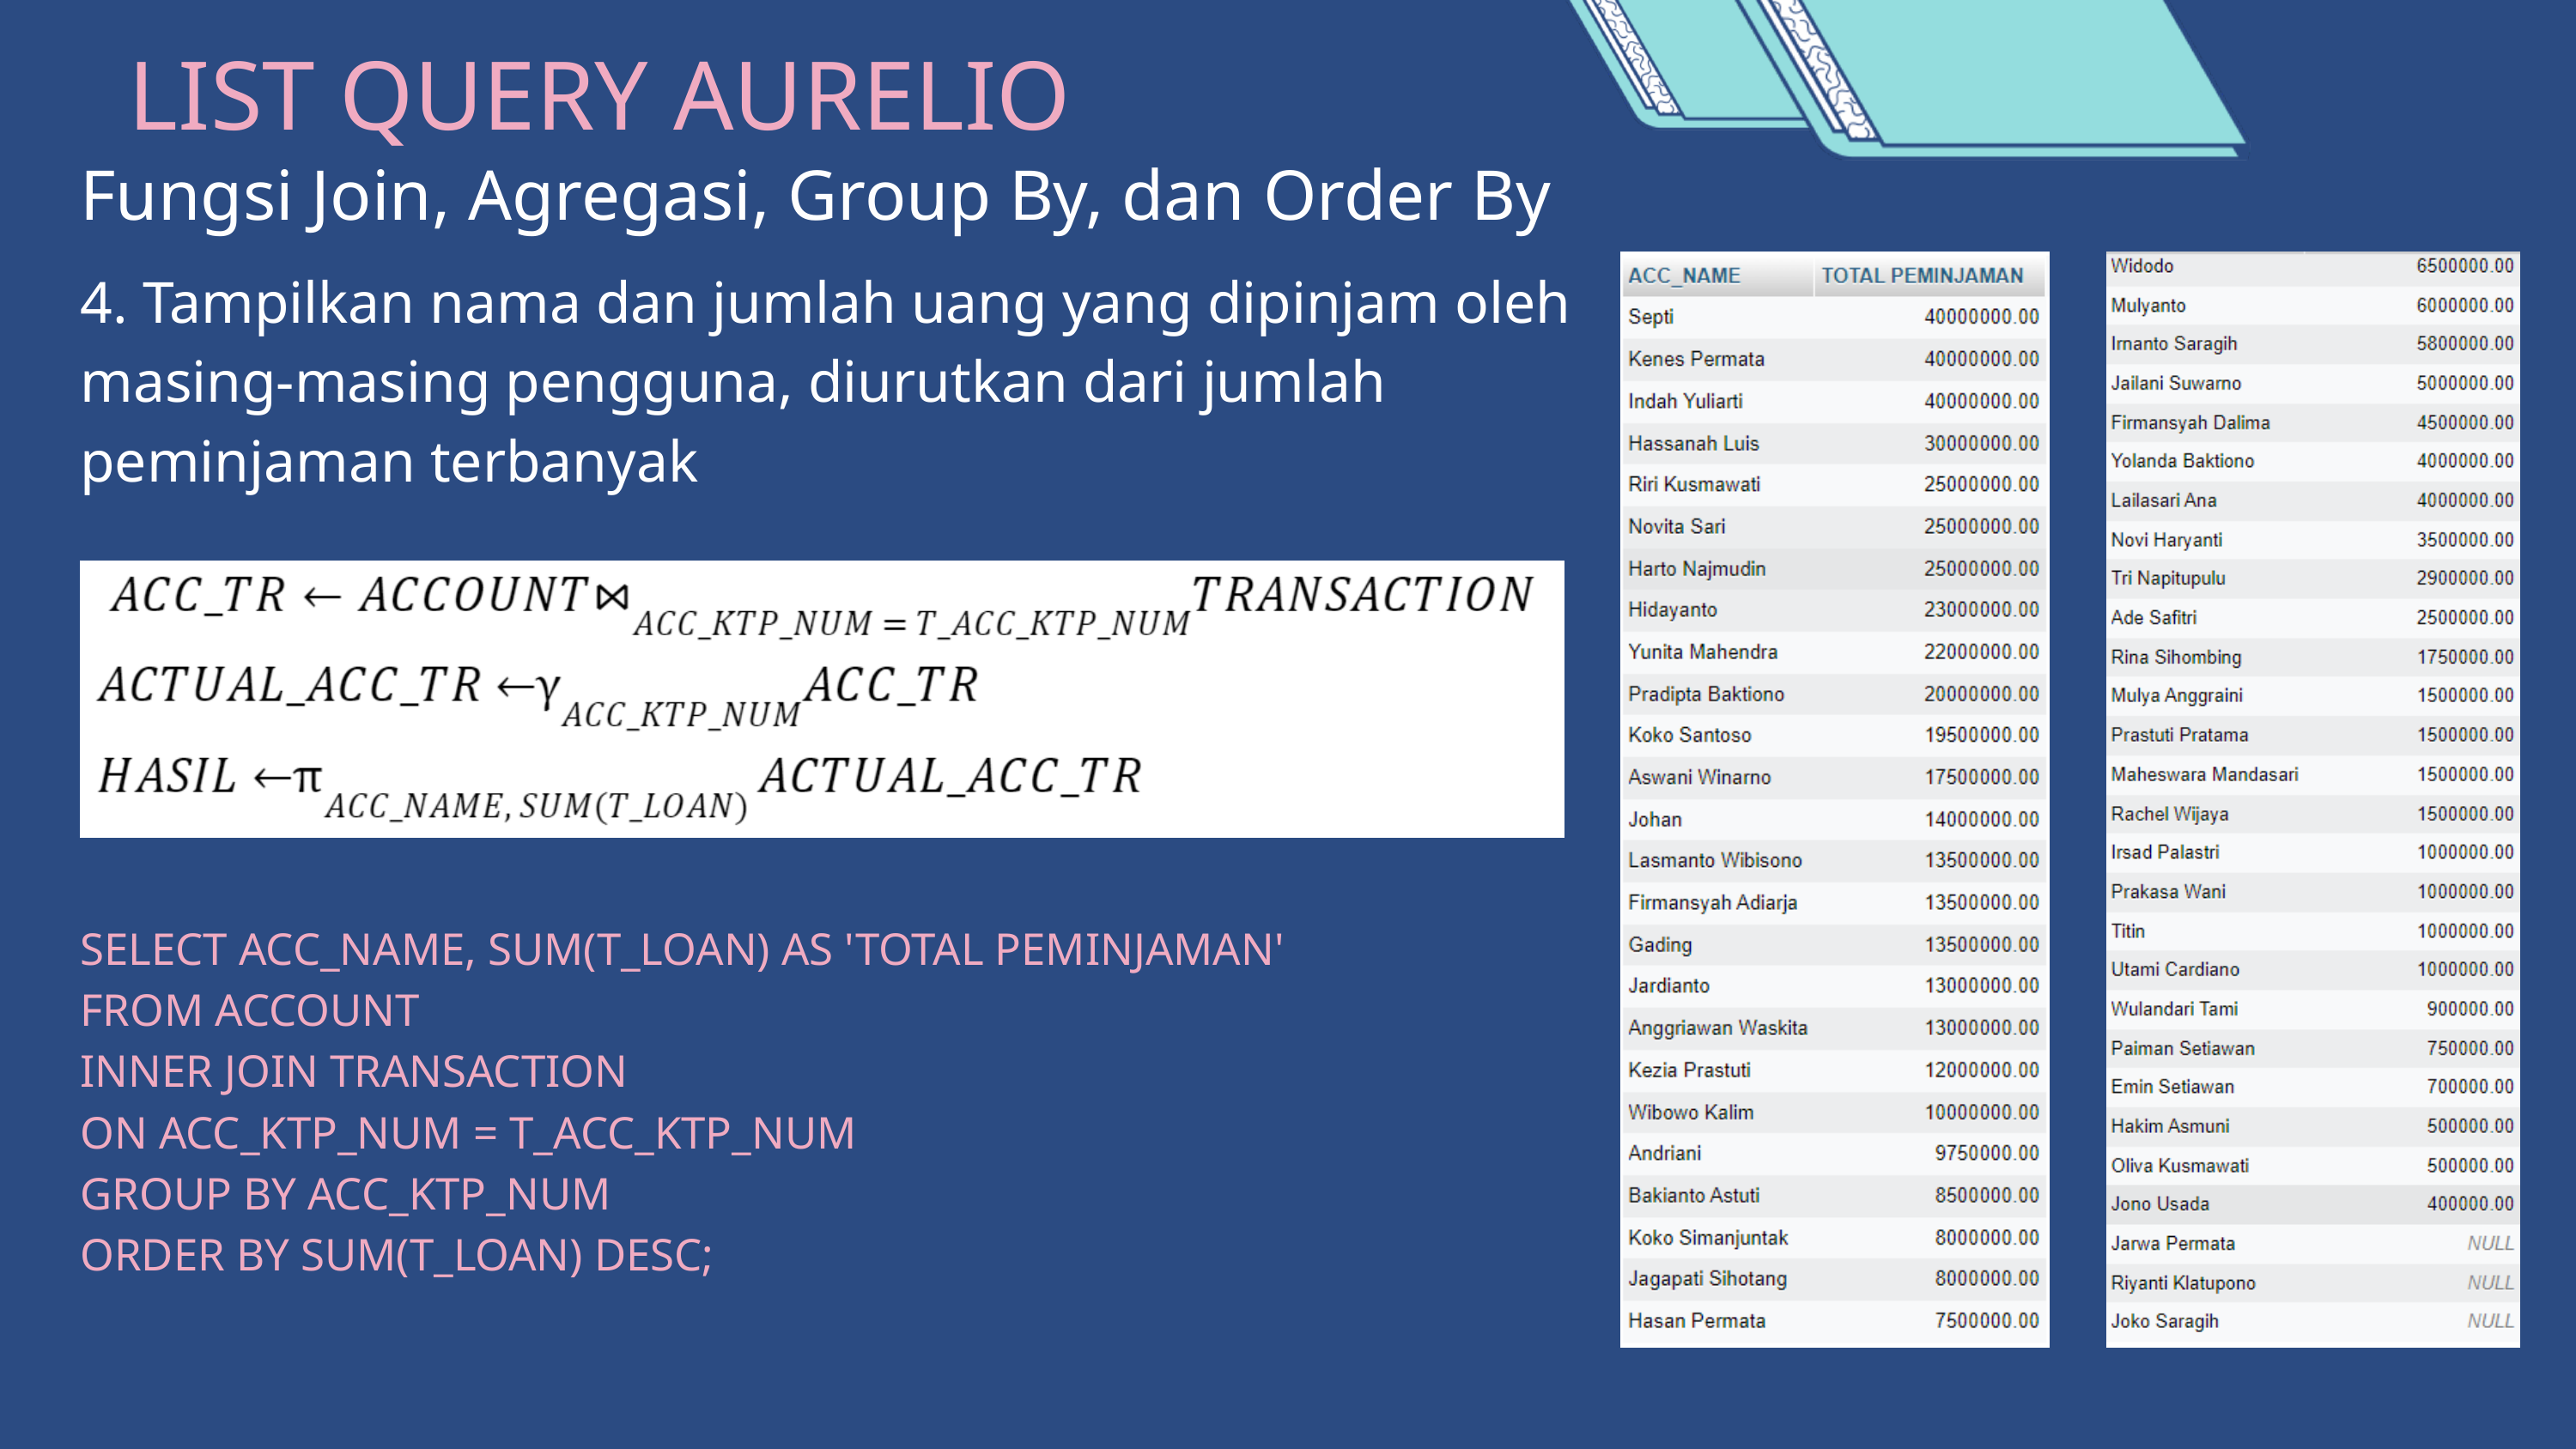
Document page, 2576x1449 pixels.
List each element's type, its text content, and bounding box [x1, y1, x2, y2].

picture [1620, 252, 2050, 1349]
picture [2105, 252, 2521, 1349]
text_box 4. Tampilkan nama dan jumlah uang yang dipinjam oleh masing-masing pengguna, diurutkan dari jumlah peminjaman terbanyak [80, 254, 1606, 494]
picture [1410, 0, 2251, 249]
text_box SELECT ACC_NAME, SUM(T_LOAN) AS 'TOTAL PEMINJAMAN' FROM ACCOUNT INNER JOIN TRANSACTION ON ACC_KTP_NUM = T_ACC_KTP_NUM GROUP BY ACC_KTP_NUM ORDER BY SUM(T_LOAN) DESC; [80, 912, 1443, 1280]
text_box LIST QUERY AURELIO [55, 15, 1145, 149]
picture [80, 561, 1564, 839]
text_box Fungsi Join, Agregasi, Group By, dan Order By [80, 137, 1612, 234]
